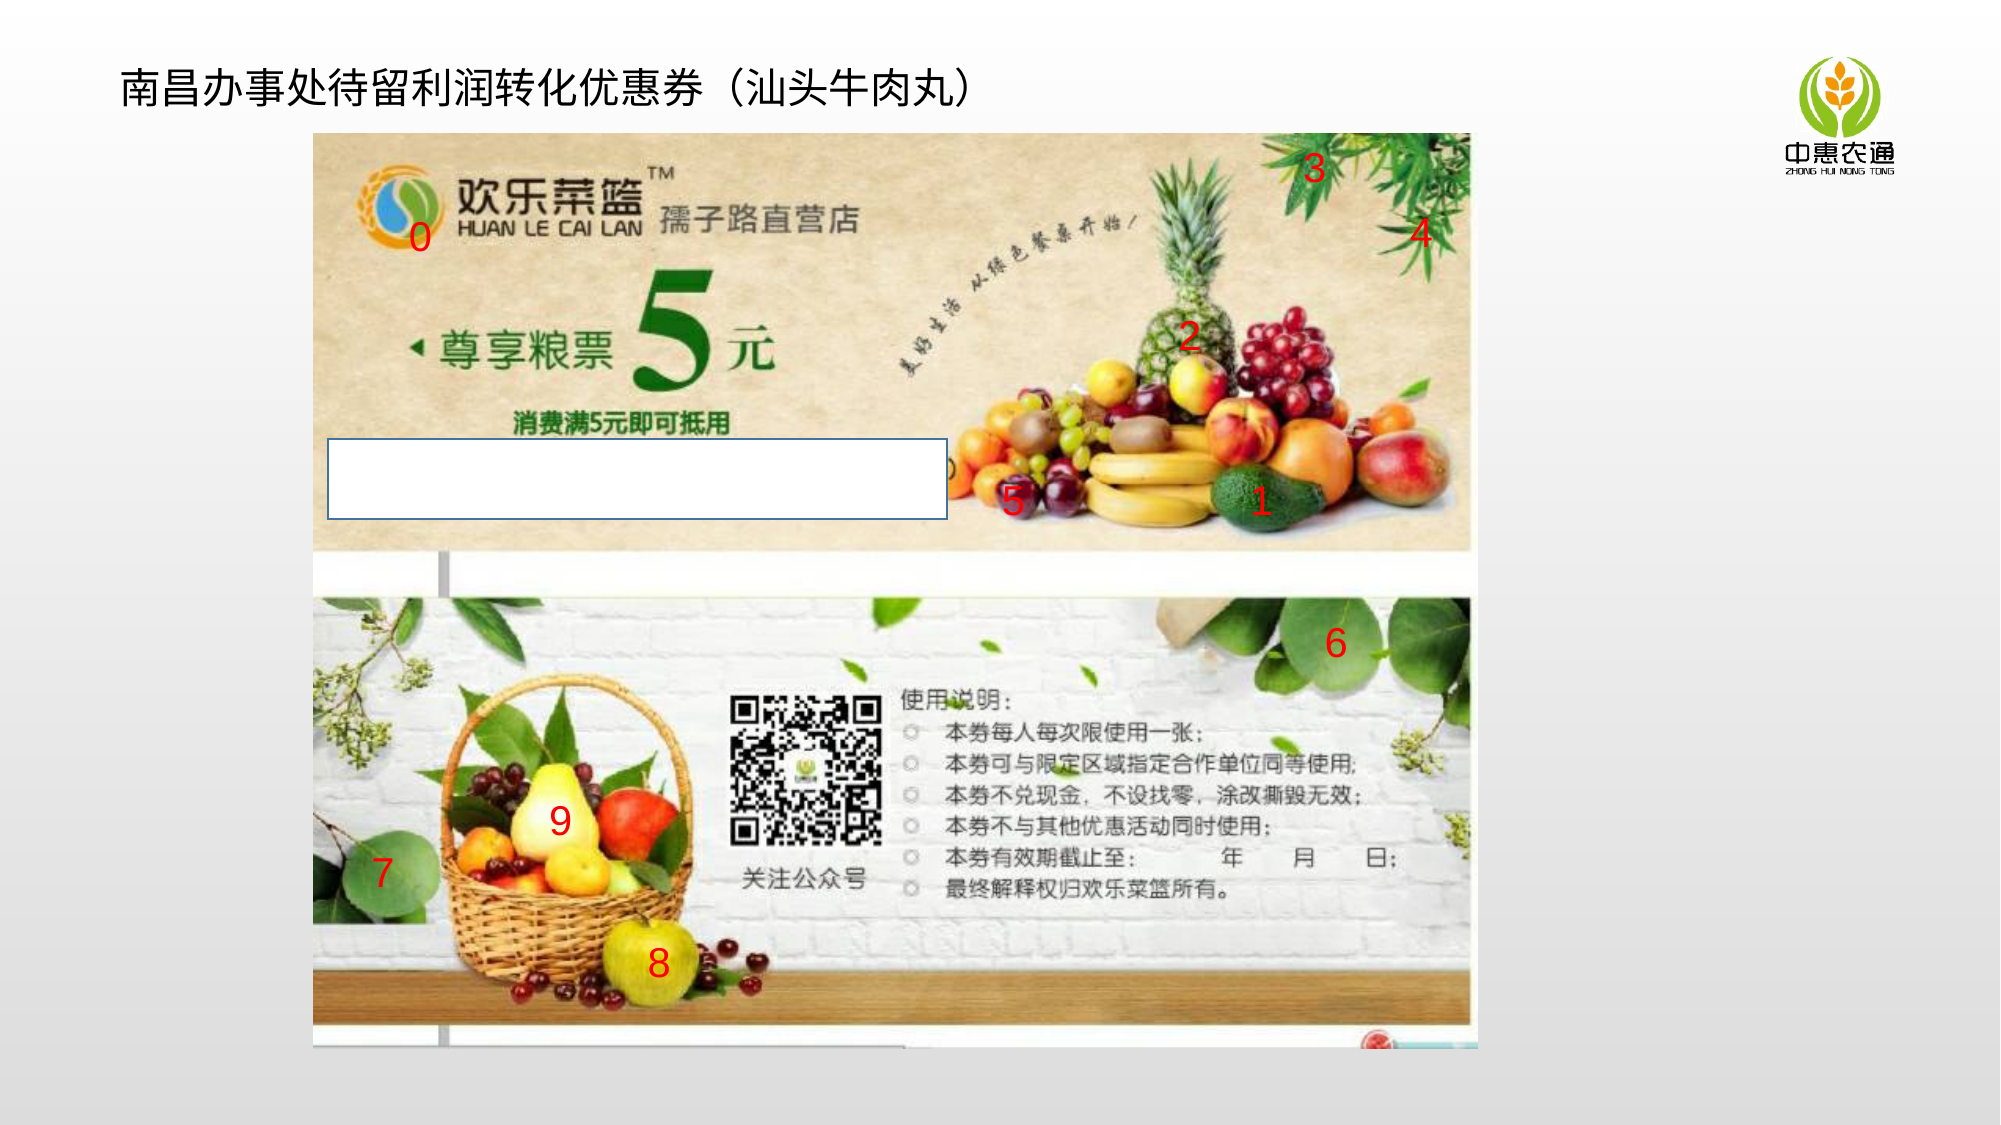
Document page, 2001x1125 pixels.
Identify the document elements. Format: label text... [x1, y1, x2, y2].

picture [313, 133, 1478, 1049]
text_box 南昌办事处待留利润转化优惠券（汕头牛肉丸） [104, 54, 1193, 120]
picture [1749, 27, 1931, 192]
